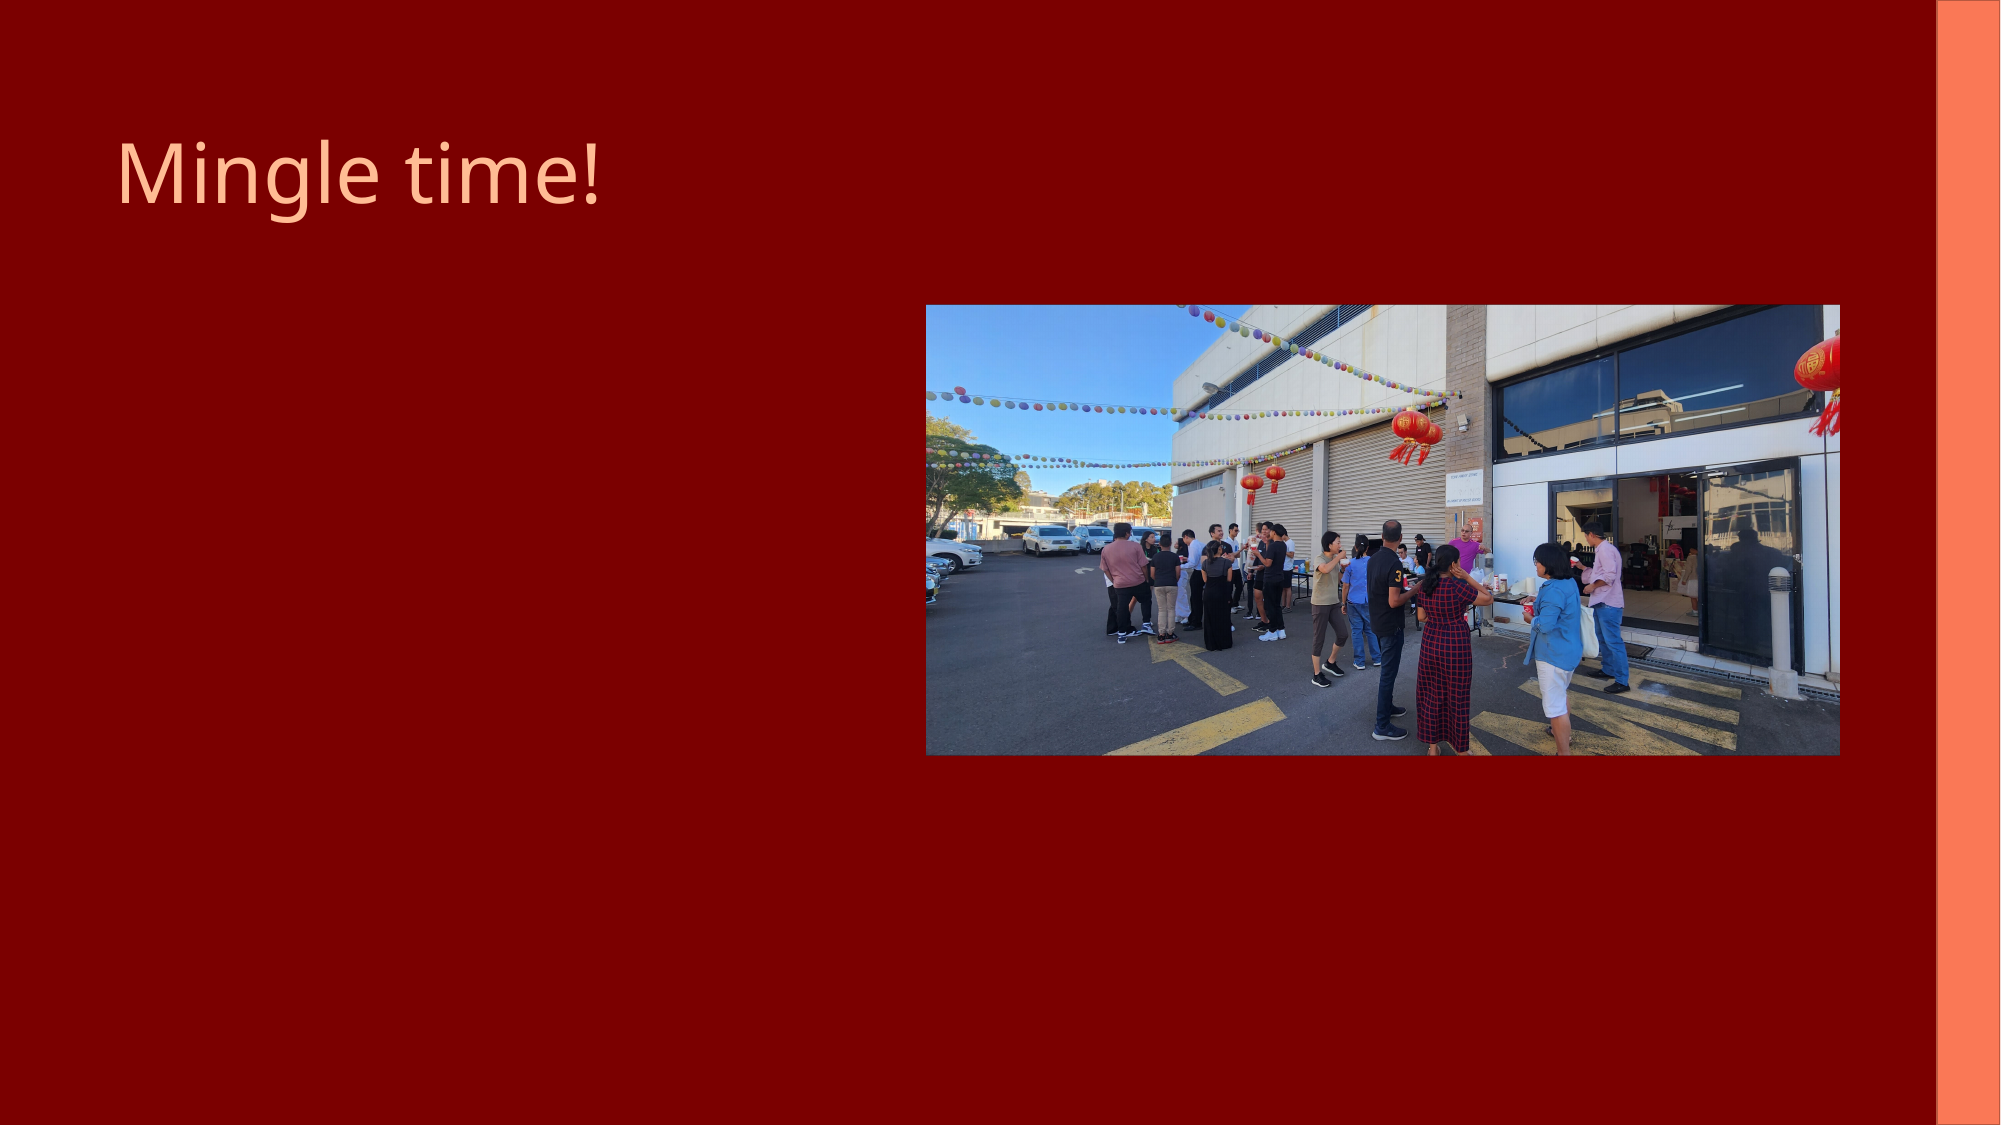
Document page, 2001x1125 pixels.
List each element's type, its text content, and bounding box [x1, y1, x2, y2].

picture [926, 47, 1840, 1013]
text_box Mingle time! [99, 112, 900, 228]
